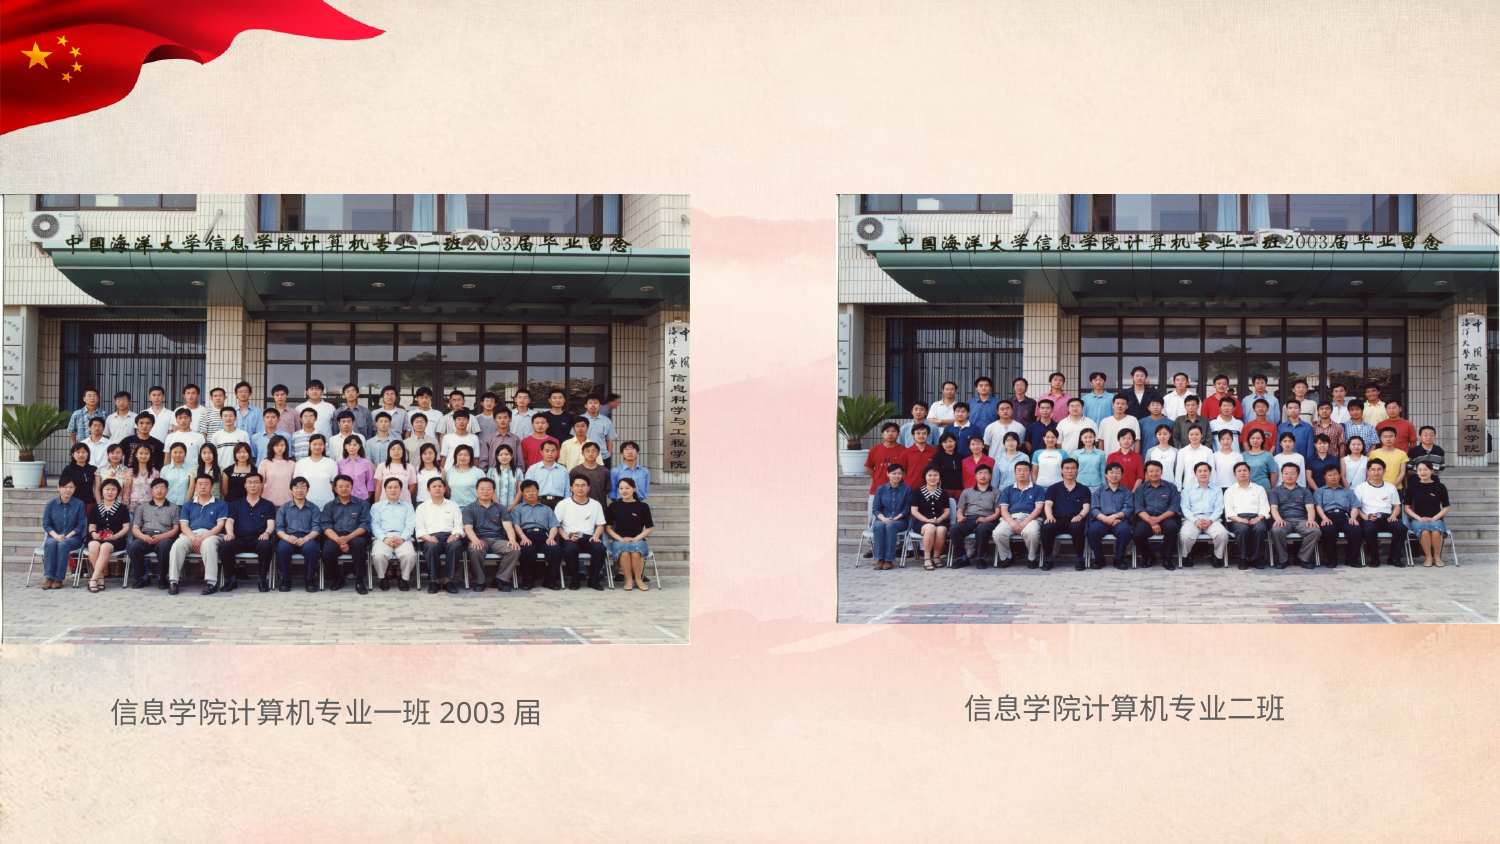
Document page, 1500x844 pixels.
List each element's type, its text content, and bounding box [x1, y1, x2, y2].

picture [0, 0, 1500, 844]
text_box 信息学院计算机专业一班2003届 [43, 686, 644, 737]
text_box 信息学院计算机专业二班 [851, 683, 1445, 733]
